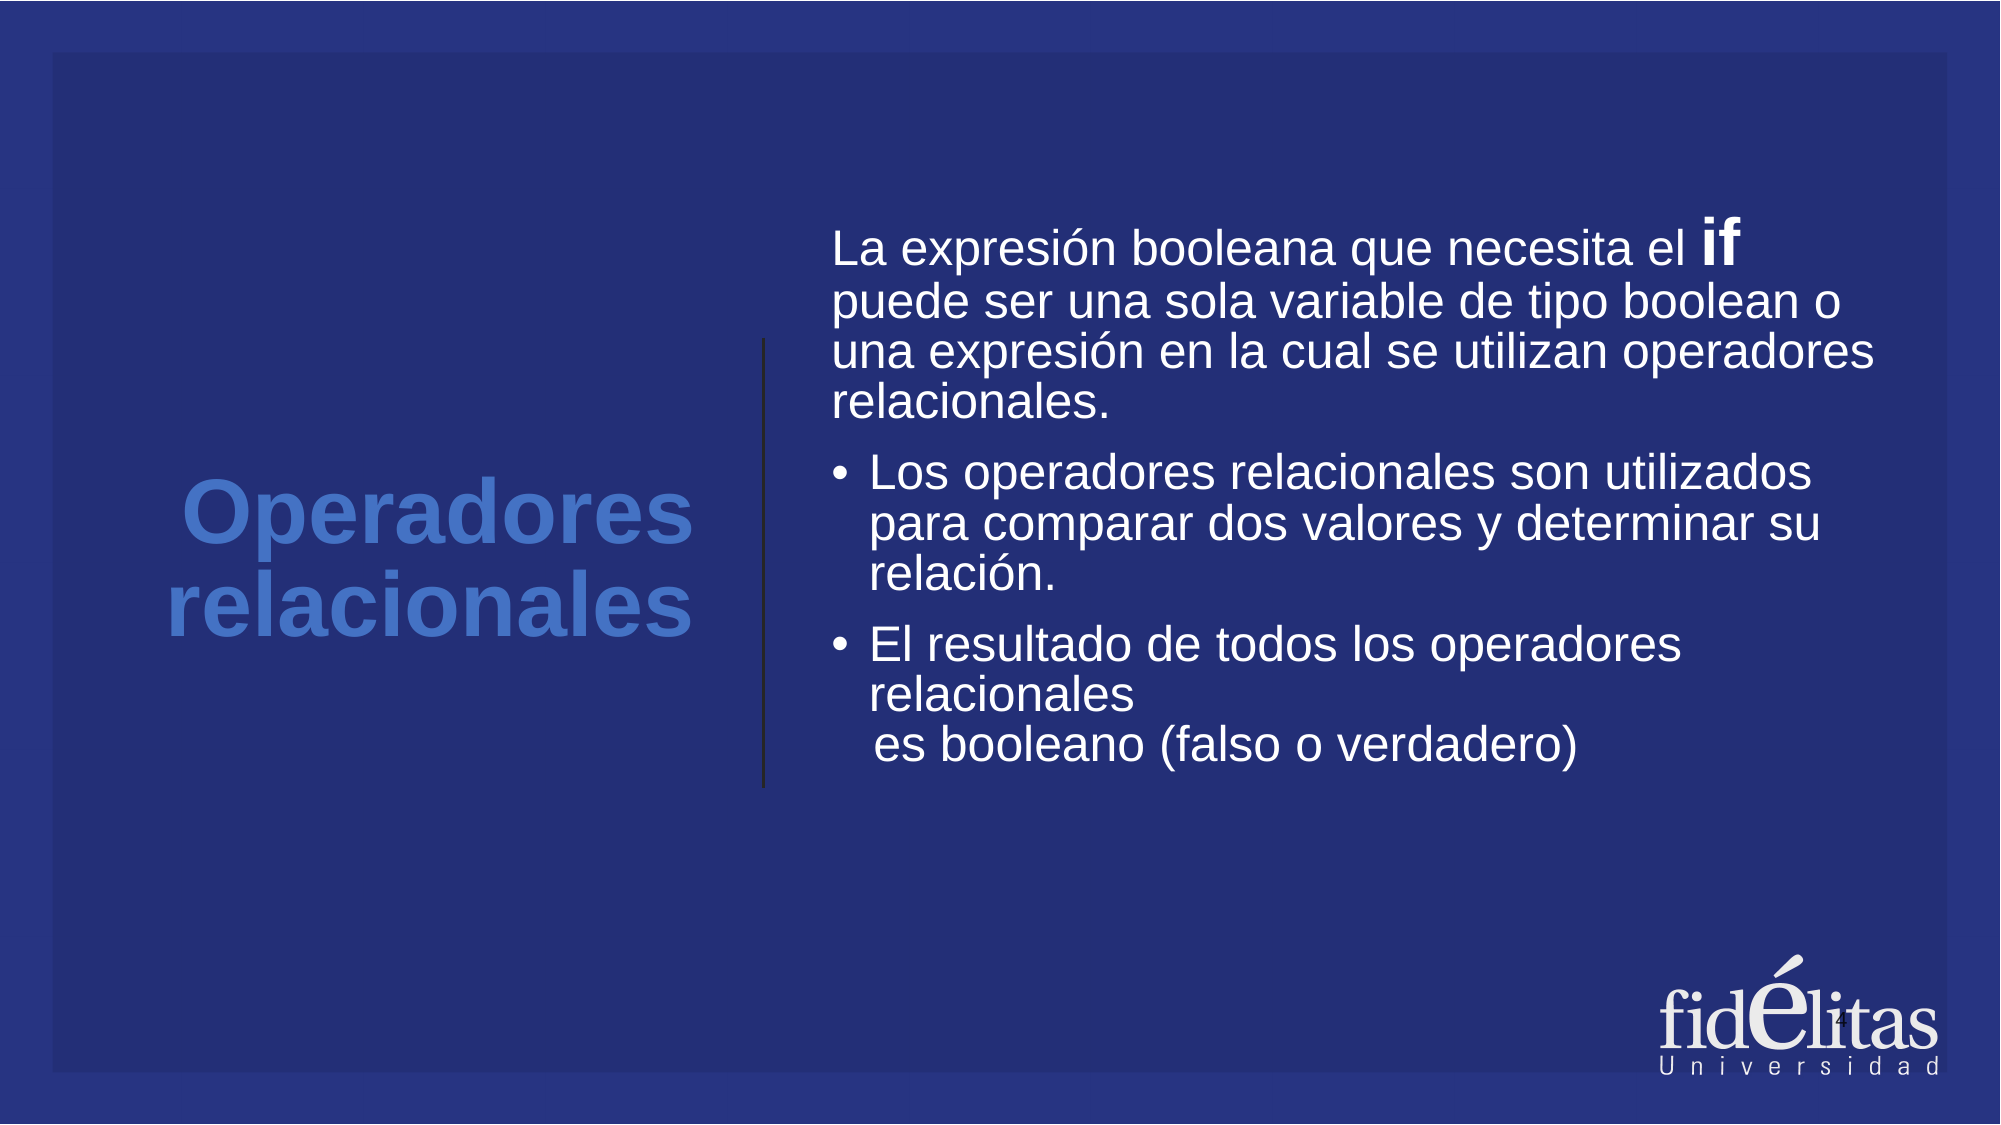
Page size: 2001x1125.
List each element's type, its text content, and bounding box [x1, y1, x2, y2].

slide_number 4 [1734, 989, 1863, 1050]
title Operadores relacionales [137, 158, 711, 967]
picture [0, 1, 2000, 1124]
list La expresión booleana que necesita el if puede ser una sola variable de tipo boolean o una expresión en la cual se utilizan operadores relacionales. Los operadores relacionales son utilizados para comparar dos valores y determinar su relación. El resultado de todos los operadores relacionales es booleano (falso o verdadero) [816, 158, 1894, 967]
text_box [52, 51, 1948, 1073]
